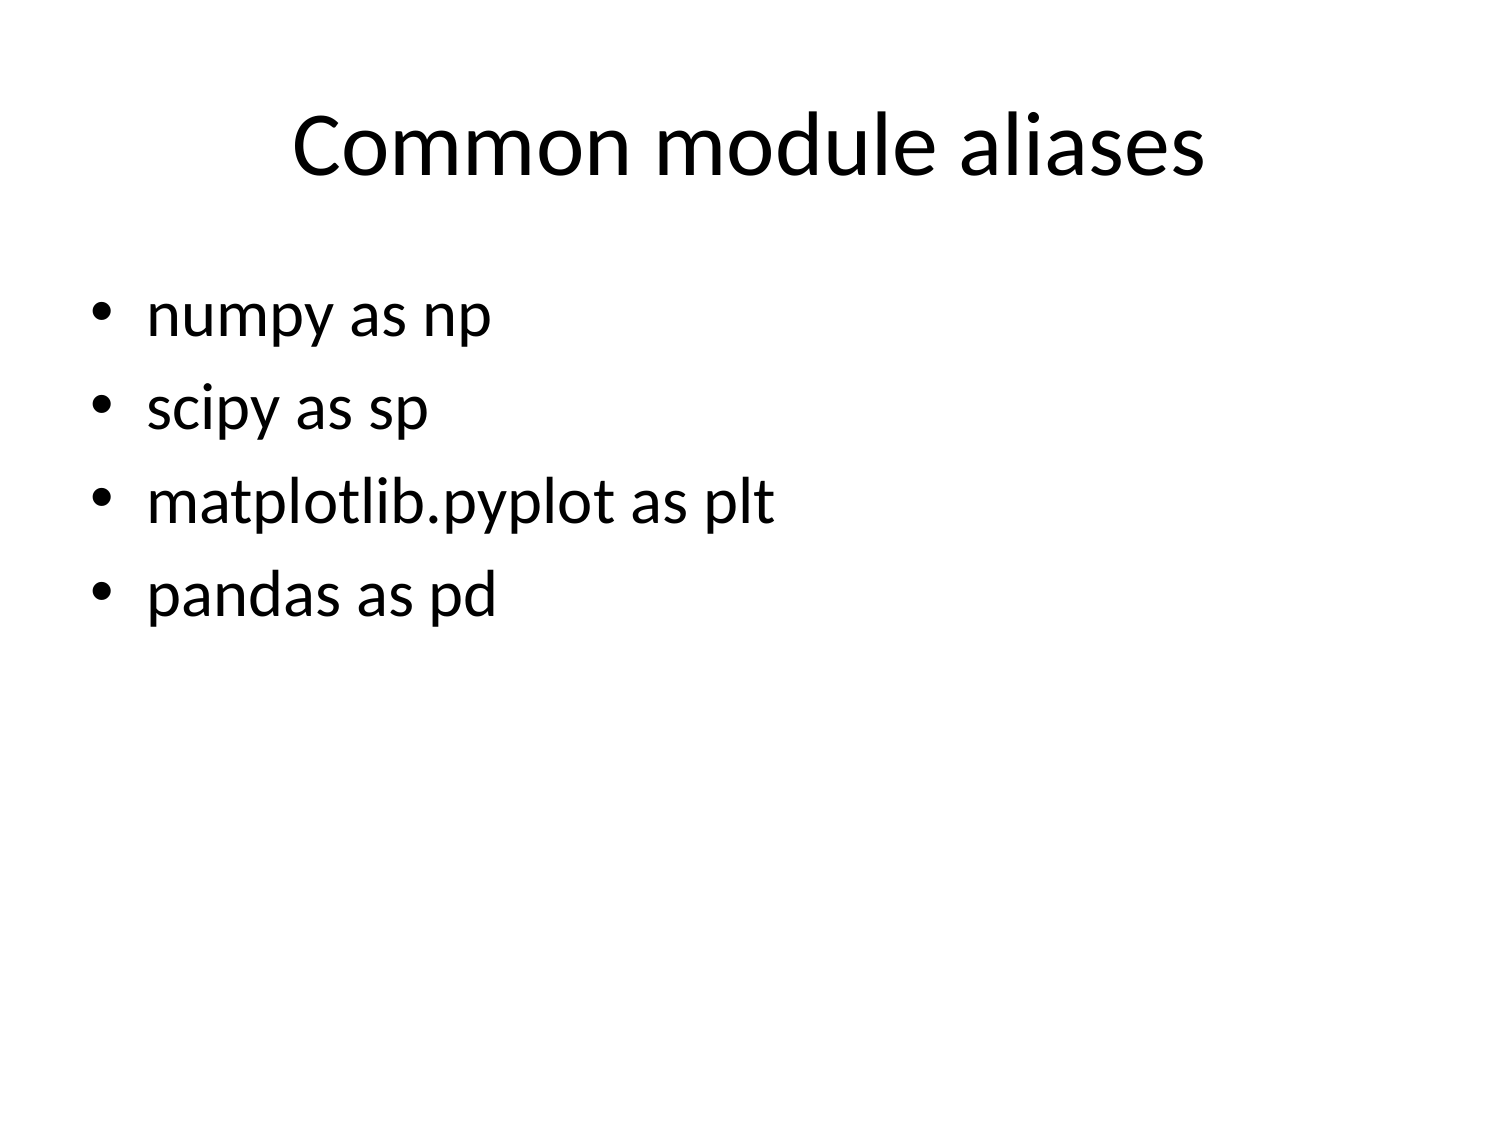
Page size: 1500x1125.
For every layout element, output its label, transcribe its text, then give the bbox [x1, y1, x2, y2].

title Common module aliases [75, 45, 1425, 233]
list numpy as np scipy as sp matplotlib.pyplot as plt pandas as pd [75, 262, 1425, 1005]
